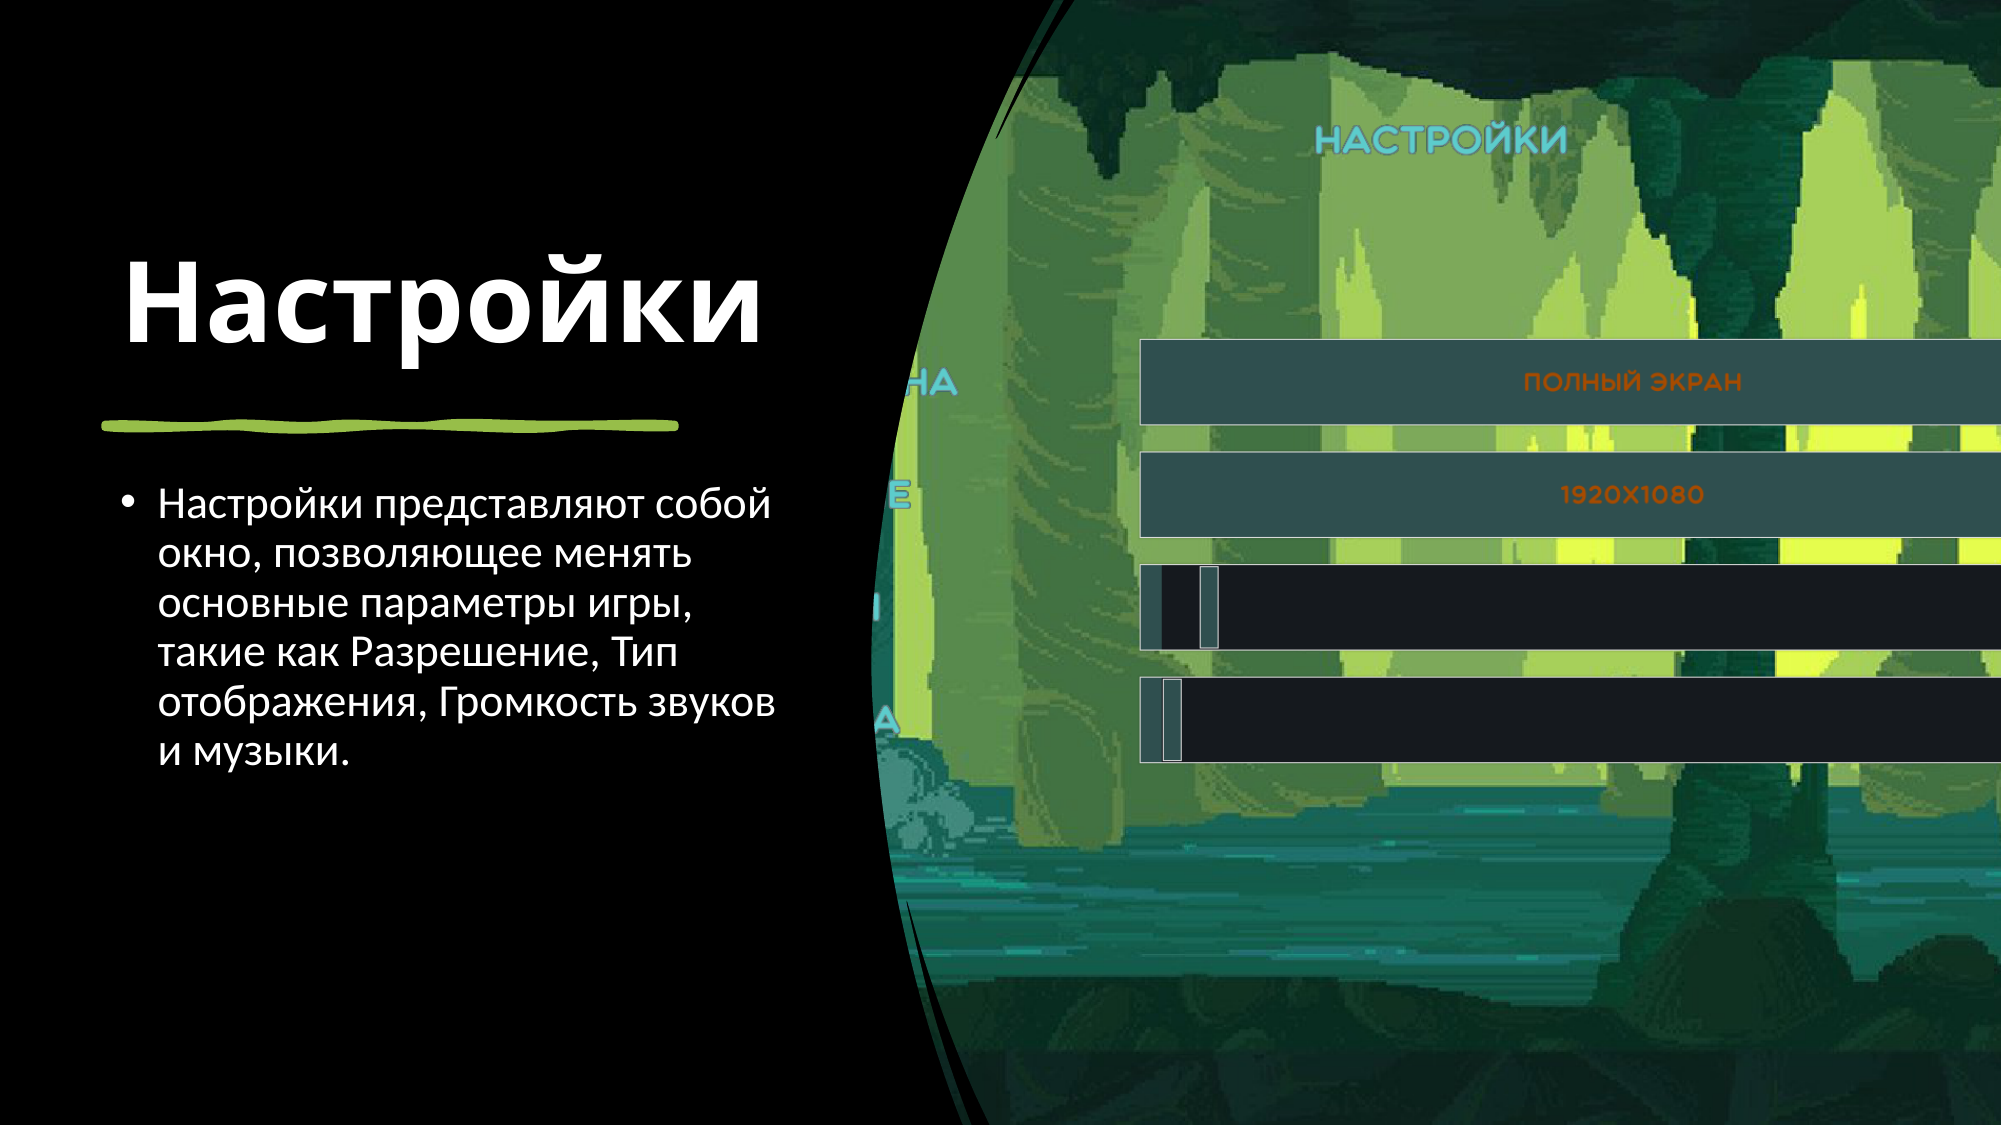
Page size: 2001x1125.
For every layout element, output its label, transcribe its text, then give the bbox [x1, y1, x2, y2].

text_box [103, 421, 676, 431]
text_box [0, 0, 871, 1125]
title Настройки [105, 53, 822, 375]
list Настройки представляют собой окно, позволяющее менять основные параметры игры, такие как Разрешение, Тип отображения, Громкость звуков и музыки. [105, 471, 802, 1016]
picture [871, 0, 2001, 1125]
